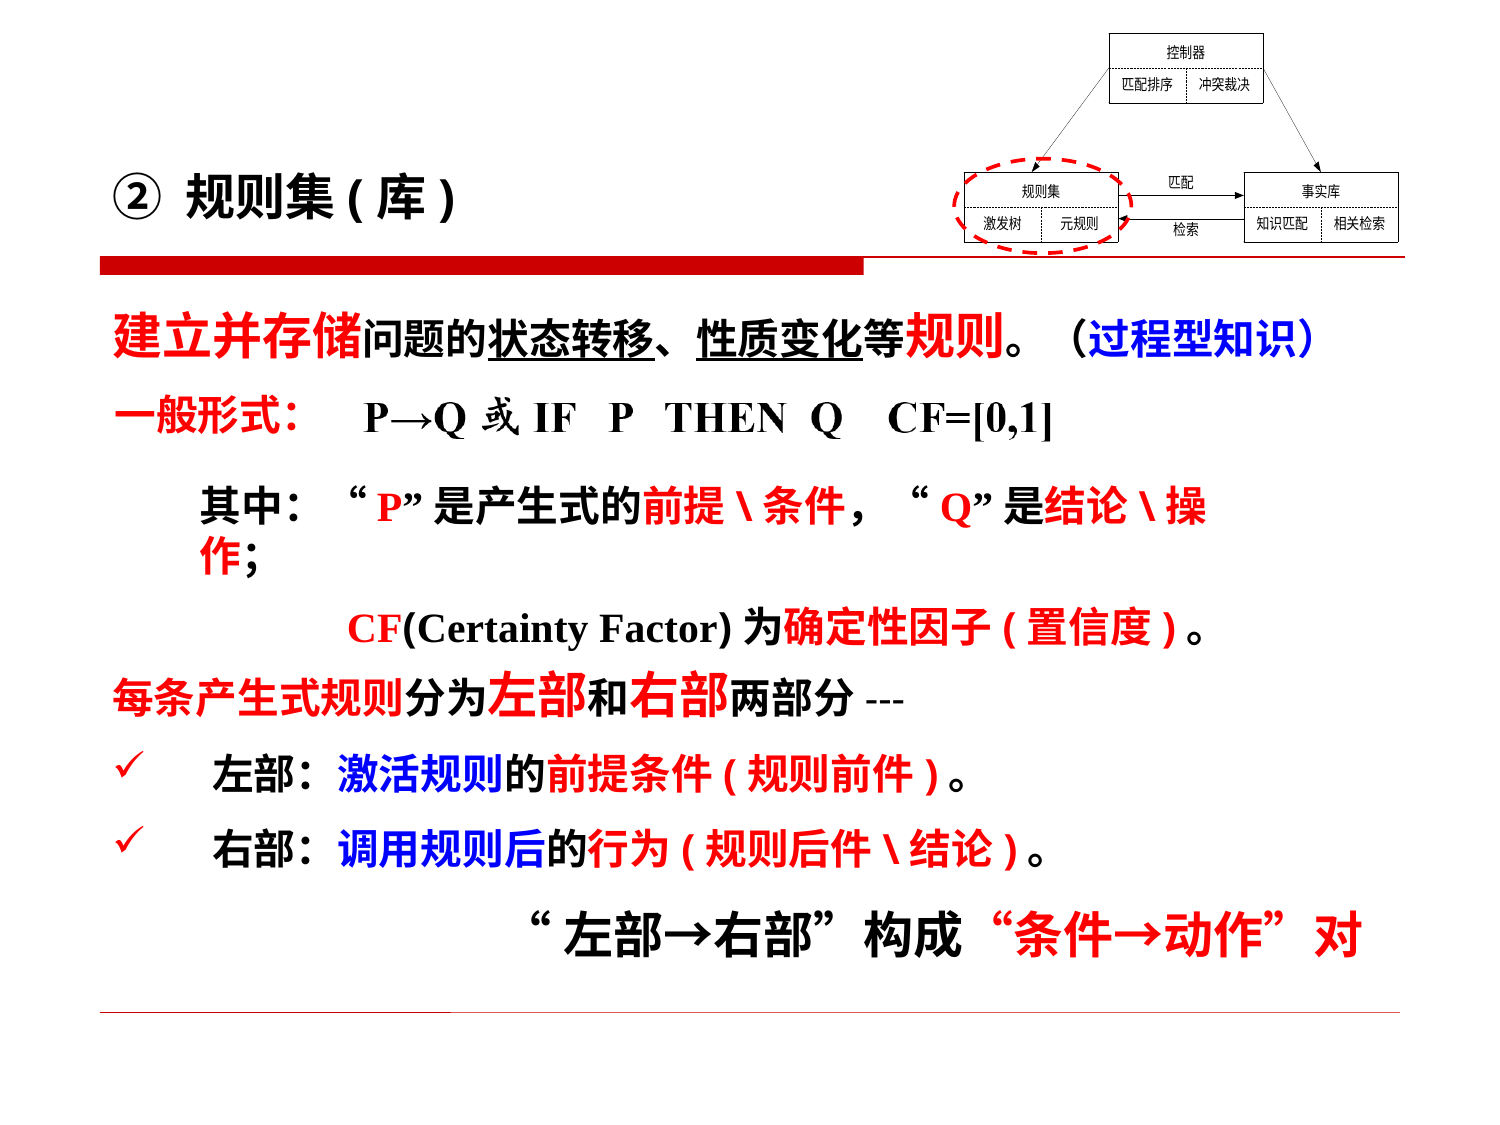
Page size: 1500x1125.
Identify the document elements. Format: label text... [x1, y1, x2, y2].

text_box 每条产生式规则分为左部和右部两部分--- 左部：激活规则的前提条件(规则前件)。 右部：调用规则后的行为(规则后件\结论)。 “左部→右部”构成“条件→动作”对 [112, 633, 1400, 967]
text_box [954, 31, 1400, 254]
text_box 建立并存储问题的状态转移、性质变化等规则。（过程型知识） [112, 291, 1400, 363]
text_box ② 规则集(库) [112, 172, 465, 227]
text_box 其中：“P”是产生式的前提\条件，“Q”是结论\操作； CF(Certainty Factor)为确定性因子(置信度)。 [199, 479, 1275, 633]
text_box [114, 373, 1086, 469]
